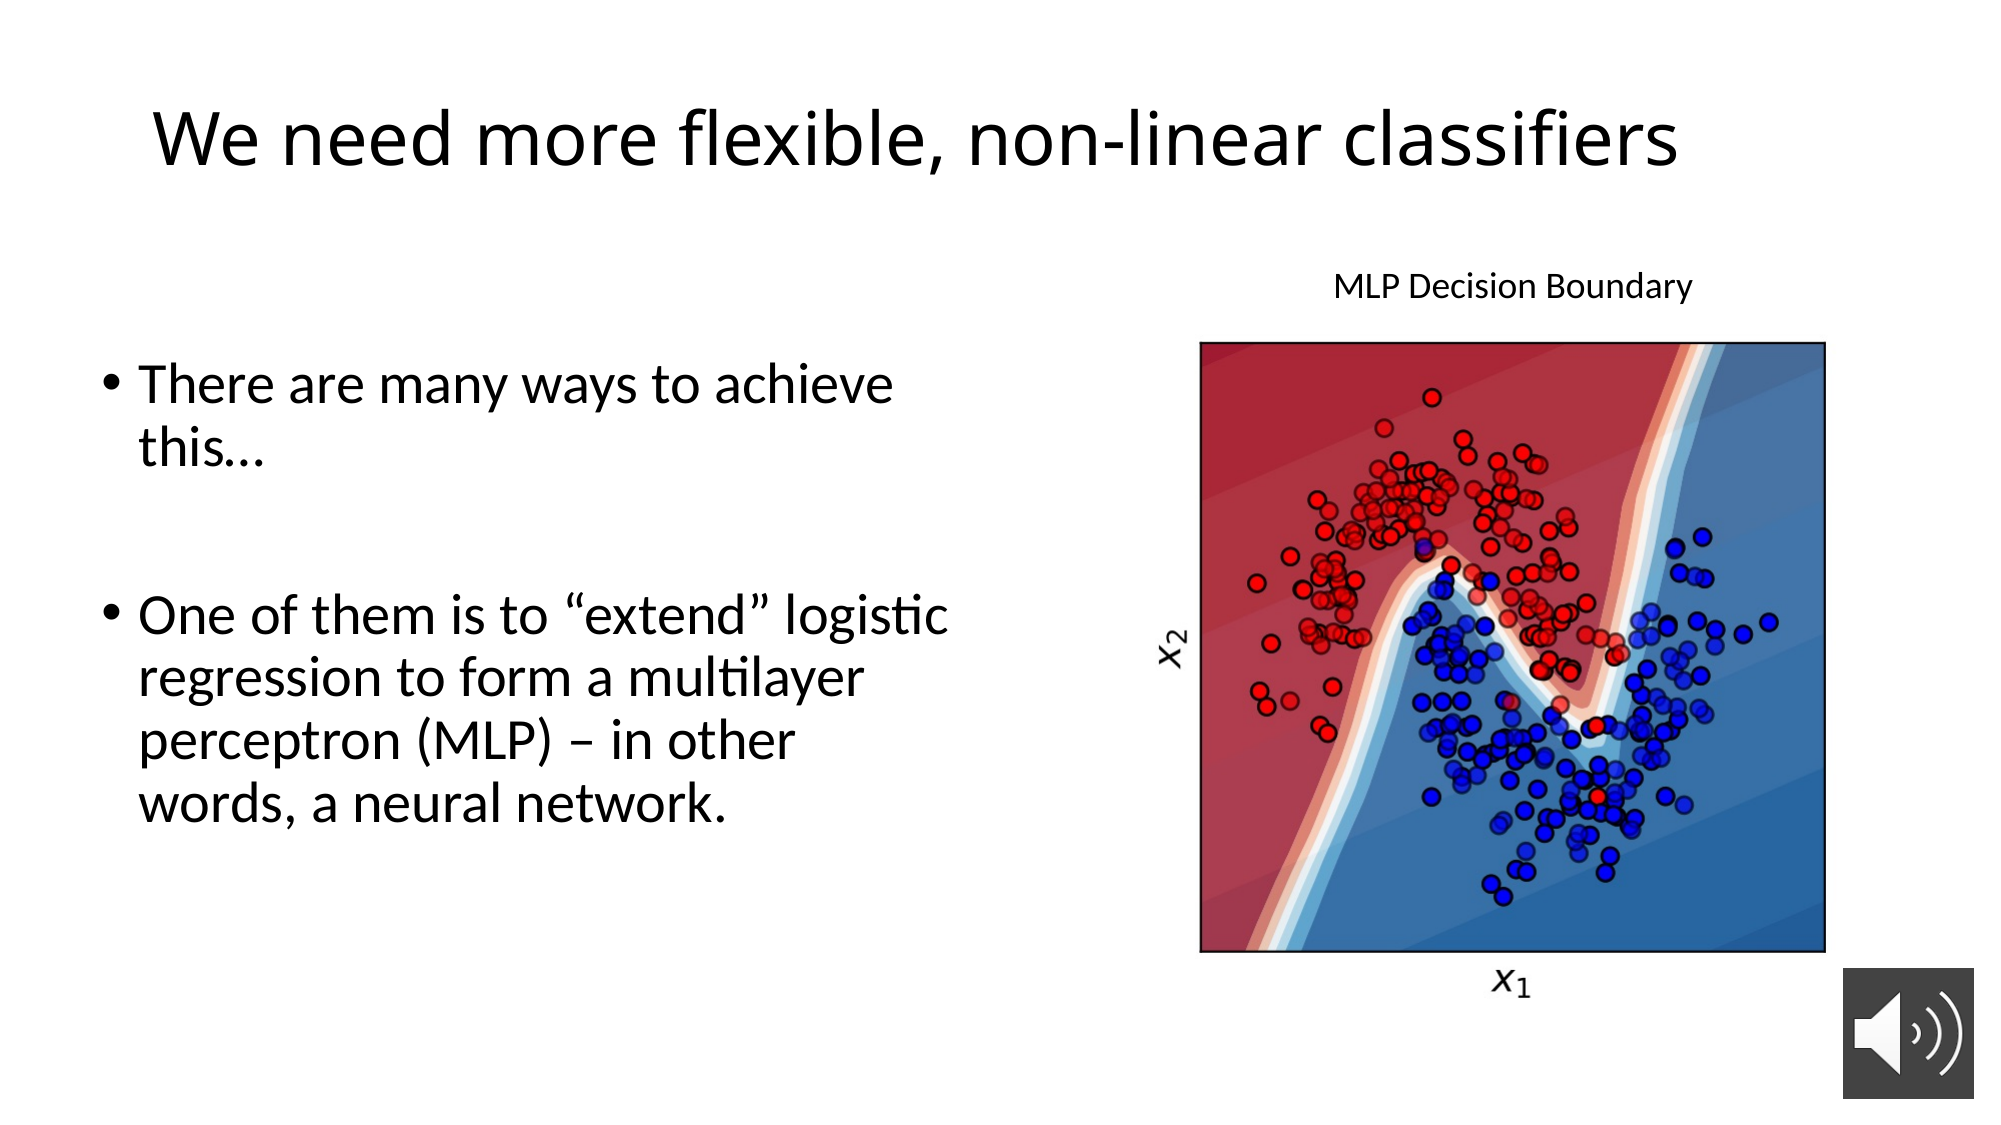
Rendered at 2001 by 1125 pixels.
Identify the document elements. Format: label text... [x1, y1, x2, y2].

list There are many ways to achieve this… One of them is to “extend” logistic regression to form a multilayer perceptron (MLP) – in other words, a neural network. [86, 346, 969, 903]
title We need more flexible, non-linear classifiers [137, 59, 1863, 223]
picture [1099, 246, 1975, 1100]
